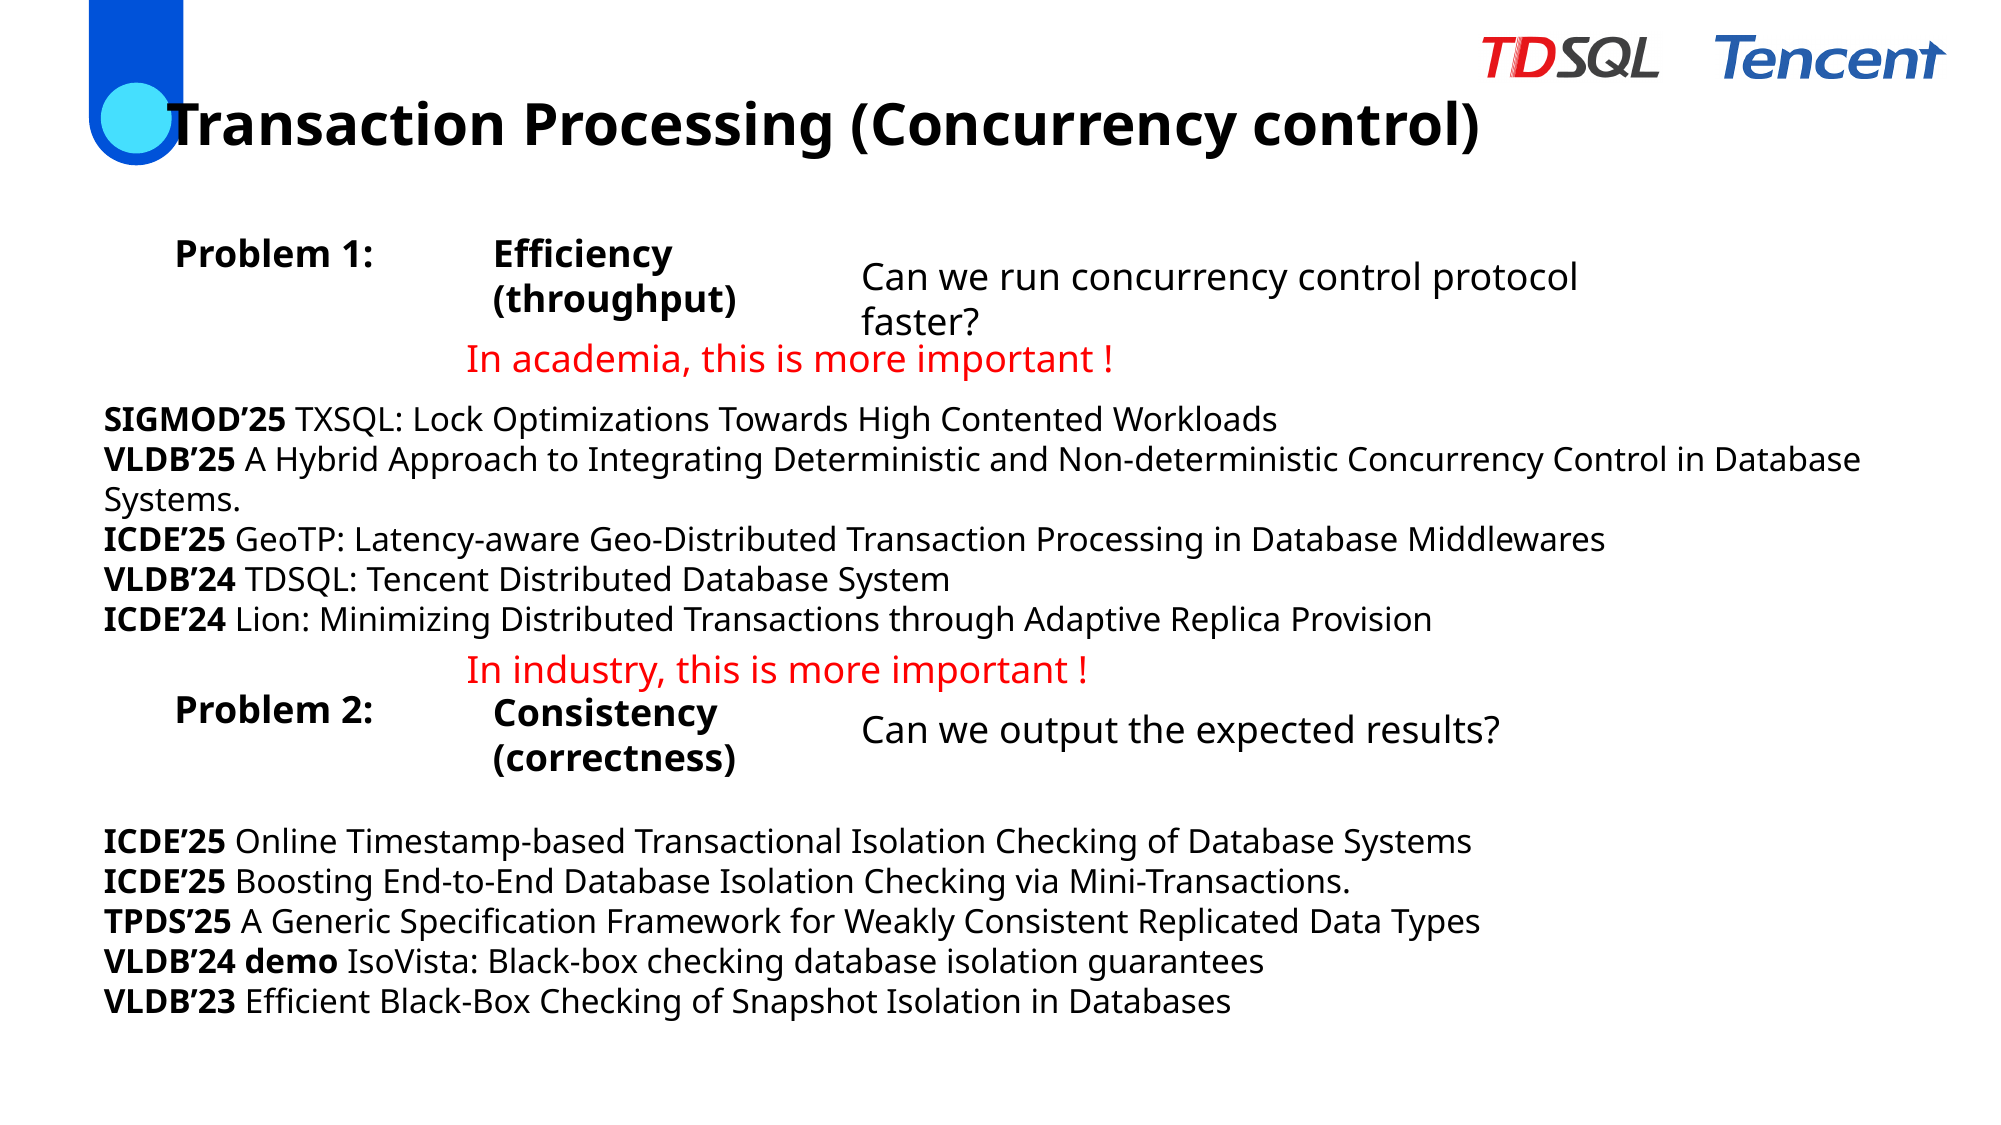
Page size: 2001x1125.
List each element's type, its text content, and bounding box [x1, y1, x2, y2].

text_box Can we output the expected results? [846, 698, 1694, 759]
text_box Problem 2: [159, 678, 453, 739]
text_box In academia, this is more important ! [451, 327, 1129, 388]
text_box Transaction Processing (Concurrency control) [184, 80, 1496, 165]
text_box Problem 1: [159, 223, 453, 283]
text_box Can we run concurrency control protocol faster? [846, 245, 1694, 351]
text_box ICDE’25 Online Timestamp-based Transactional Isolation Checking of Database Systems ICDE’25 Boosting End-to-End Database Isolation Checking via Mini-Transactions. TPDS’25 A Generic Specification Framework for Weakly Consistent Replicated Data Types VLDB’24 demo IsoVista: Black-box checking database isolation guarantees VLDB’23 Efficient Black-Box Checking of Snapshot Isolation in Databases [88, 813, 2000, 1028]
text_box SIGMOD’25 TXSQL: Lock Optimizations Towards High Contented Workloads VLDB’25 A Hybrid Approach to Integrating Deterministic and Non-deterministic Concurrency Control in Database Systems. ICDE’25 GeoTP: Latency-aware Geo-Distributed Transaction Processing in Database Middlewares VLDB’24 TDSQL: Tencent Distributed Database System ICDE’24 Lion: Minimizing Distributed Transactions through Adaptive Replica Provision [88, 390, 2000, 646]
picture [1478, 31, 1663, 83]
text_box Efficiency (throughput) [478, 223, 772, 327]
text_box Consistency (correctness) [478, 698, 801, 787]
picture [1715, 35, 1947, 79]
text_box In industry, this is more important ! [451, 638, 1104, 698]
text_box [88, 0, 184, 166]
